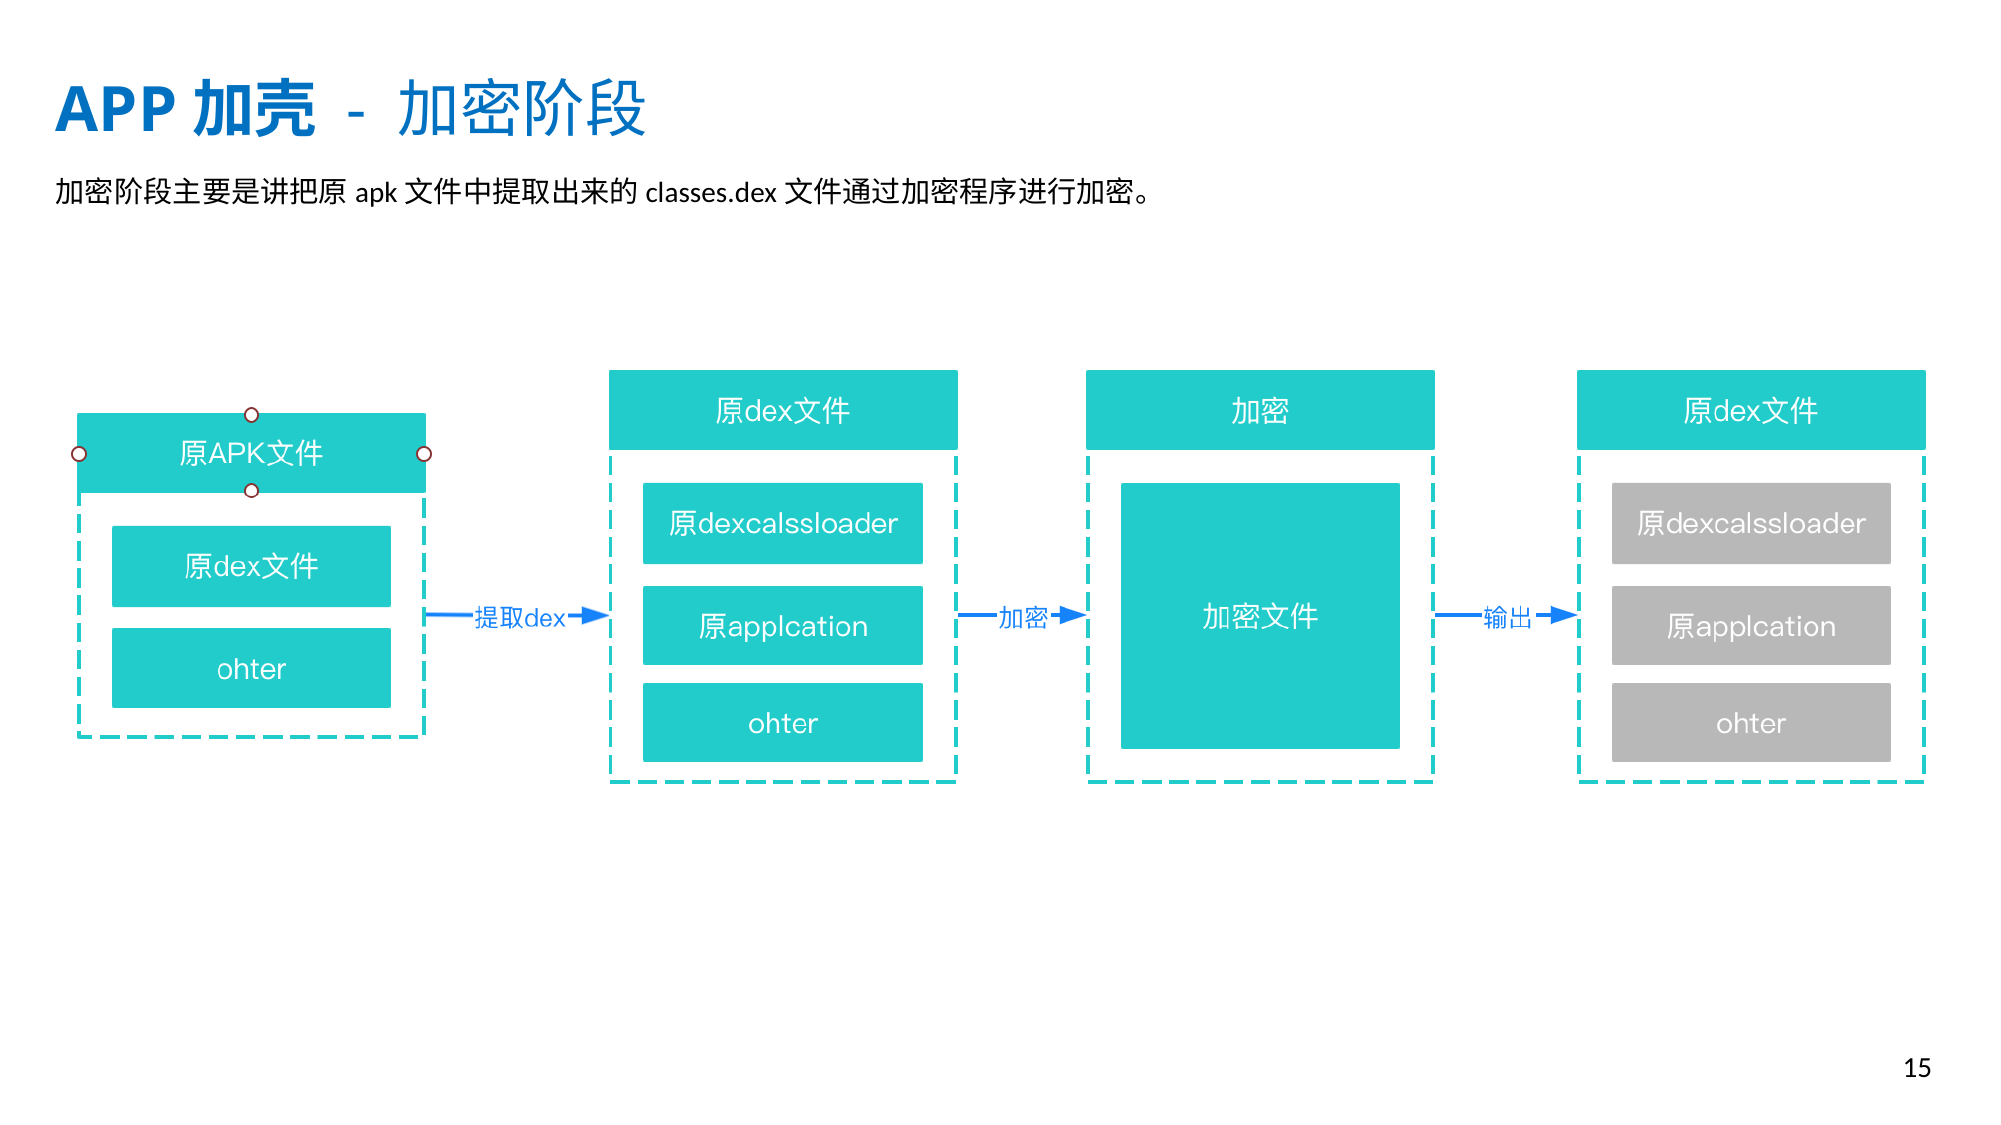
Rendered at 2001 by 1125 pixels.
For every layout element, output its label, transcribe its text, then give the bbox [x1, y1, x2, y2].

picture [56, 330, 1943, 824]
text_box 加密阶段主要是讲把原apk文件中提取出来的classes.dex文件通过加密程序进行加密。 [41, 166, 1918, 216]
text_box APP加壳 - 加密阶段 [40, 61, 1670, 151]
slide_number 15 [1829, 1042, 1944, 1103]
